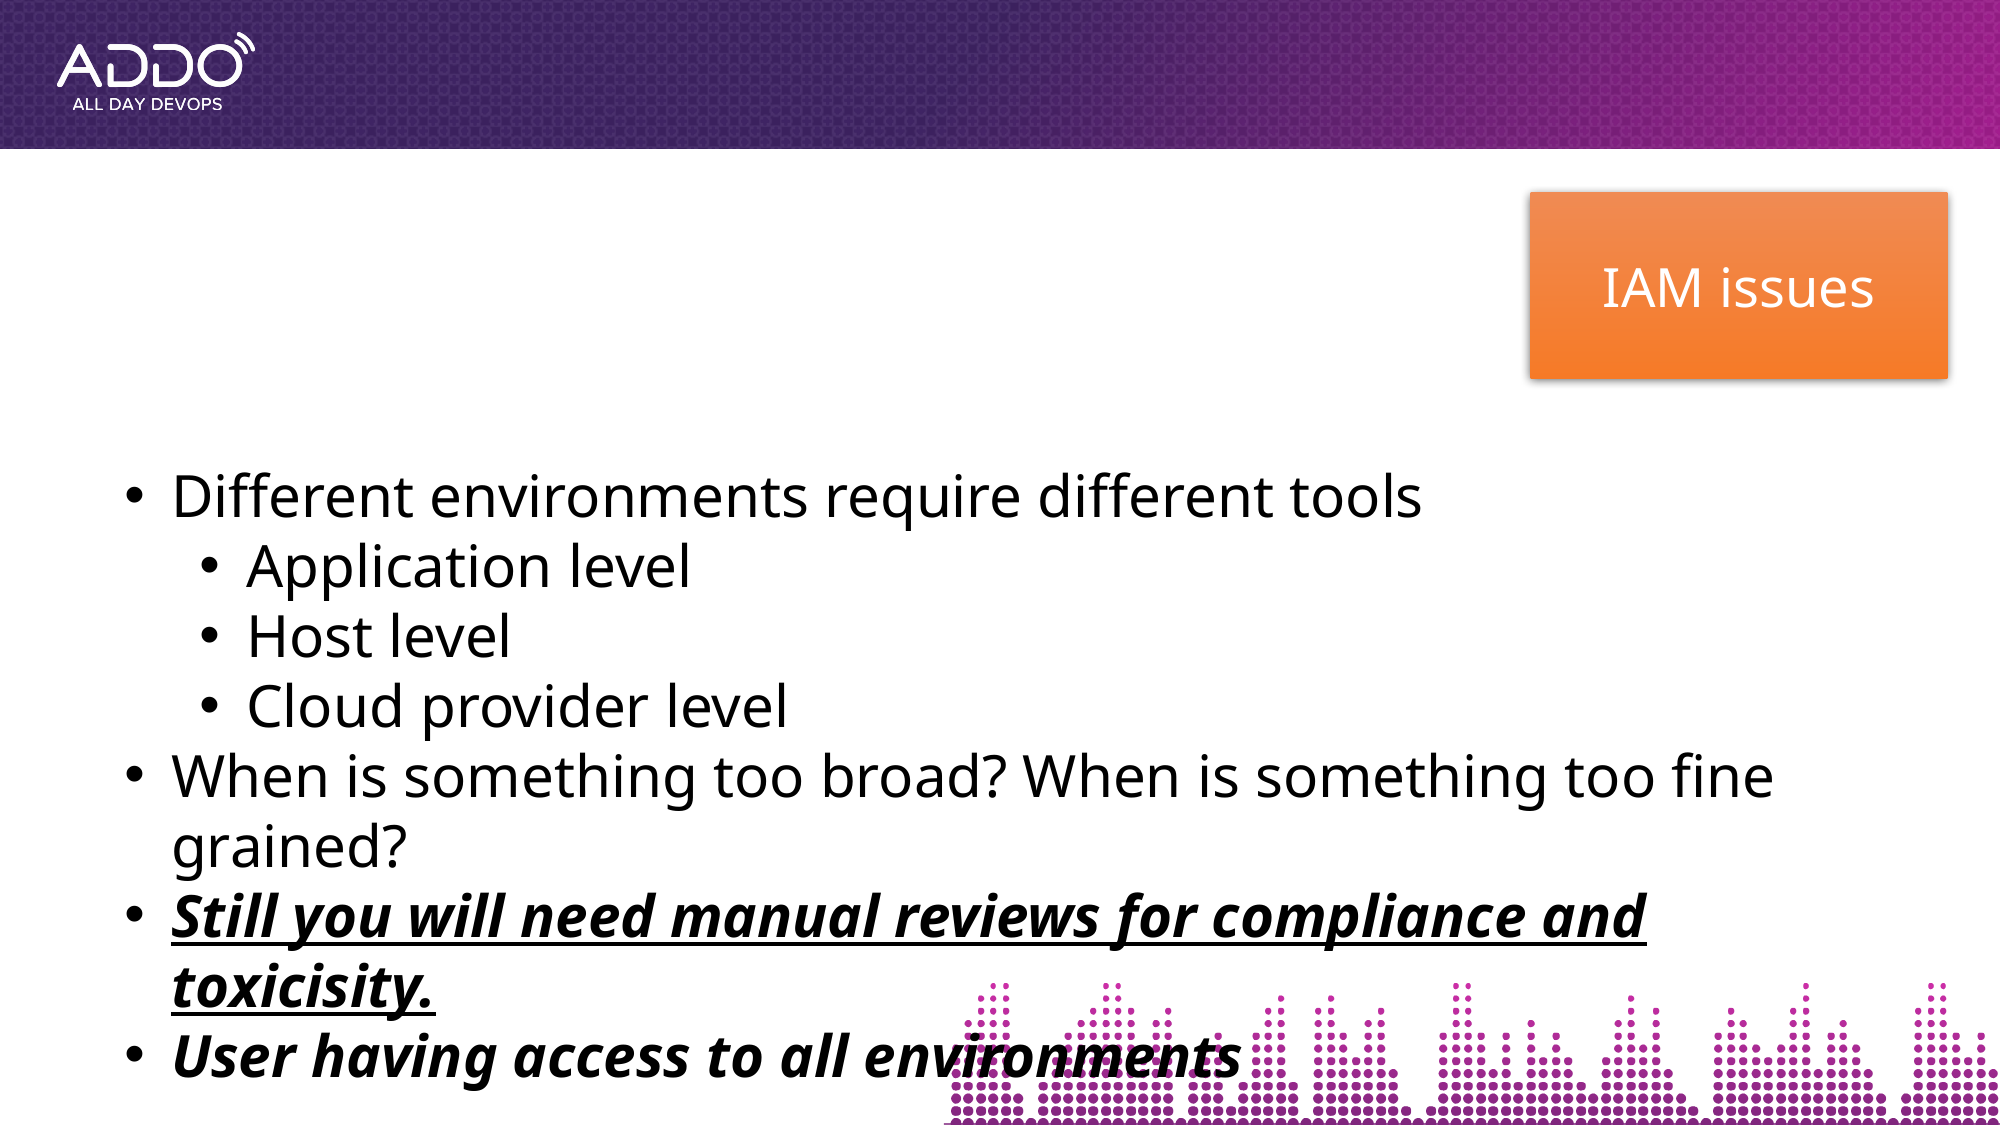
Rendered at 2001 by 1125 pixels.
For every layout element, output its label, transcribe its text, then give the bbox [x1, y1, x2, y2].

text_box Different environments require different tools Application level Host level Cloud provider level When is something too broad? When is something too fine grained? Still you will need manual reviews for compliance and toxicisity. User having access to all environments [109, 451, 1866, 962]
picture [57, 32, 255, 110]
text_box IAM issues [1530, 192, 1948, 379]
picture [943, 983, 2000, 1125]
